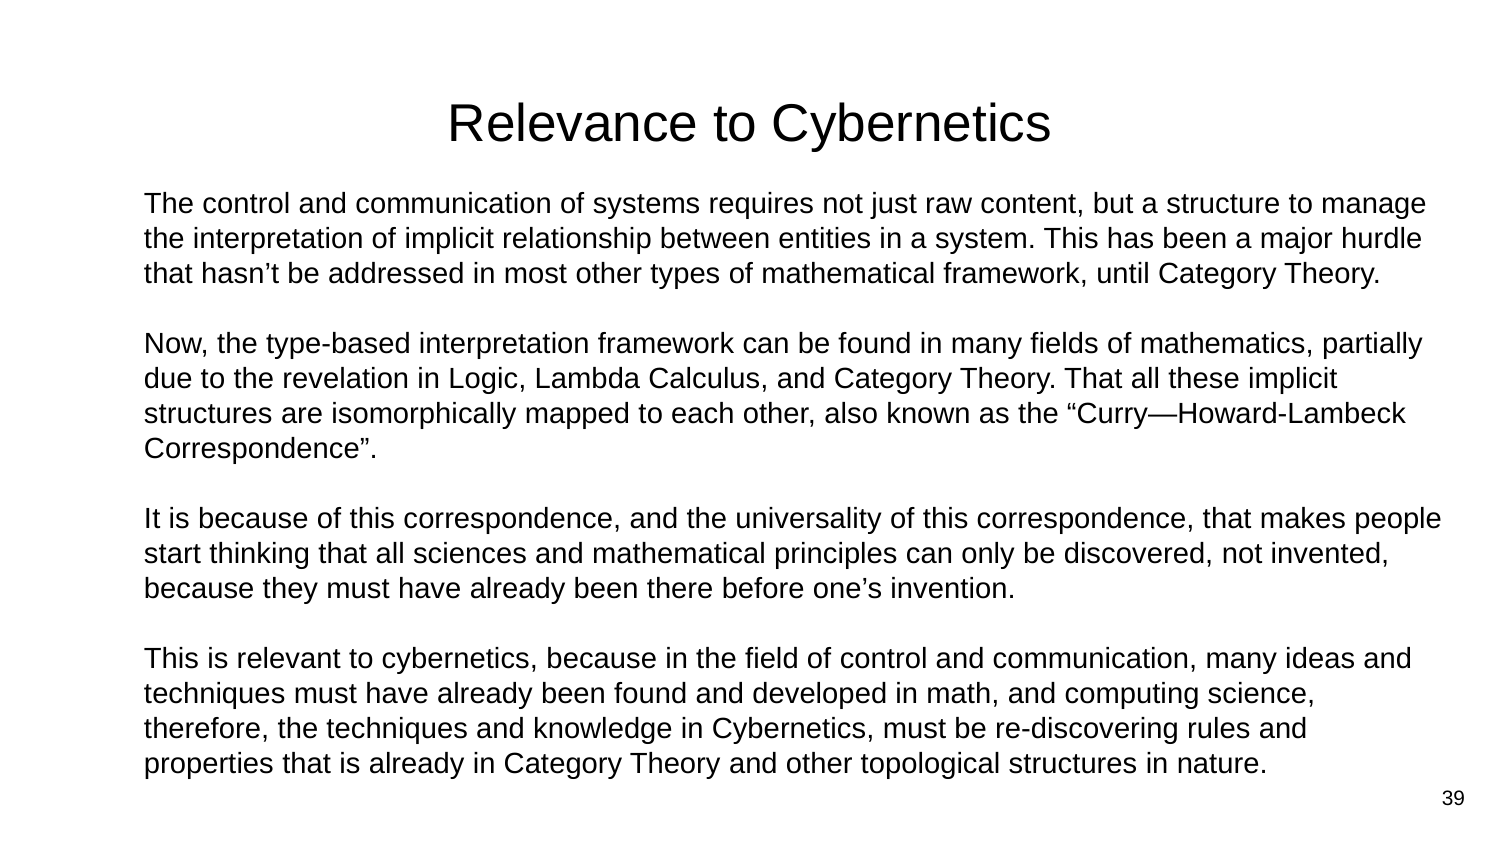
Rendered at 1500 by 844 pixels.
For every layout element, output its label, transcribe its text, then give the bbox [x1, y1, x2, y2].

text_box The control and communication of systems requires not just raw content, but a structure to manage the interpretation of implicit relationship between entities in a system. This has been a major hurdle that hasn’t be addressed in most other types of mathematical framework, until Category Theory. Now, the type-based interpretation framework can be found in many fields of mathematics, partially due to the revelation in Logic, Lambda Calculus, and Category Theory. That all these implicit structures are isomorphically mapped to each other, also known as the “Curry—Howard-Lambeck Correspondence”. It is because of this correspondence, and the universality of this correspondence, that makes people start thinking that all sciences and mathematical principles can only be discovered, not invented, because they must have already been there before one’s invention. This is relevant to cybernetics, because in the field of control and communication, many ideas and techniques must have already been found and developed in math, and computing science, therefore, the techniques and knowledge in Cybernetics, must be re-discovering rules and properties that is already in Category Theory and other topological structures in nature. [129, 177, 1460, 787]
title Relevance to Cybernetics [51, 72, 1449, 167]
slide_number 39 [1389, 764, 1480, 830]
